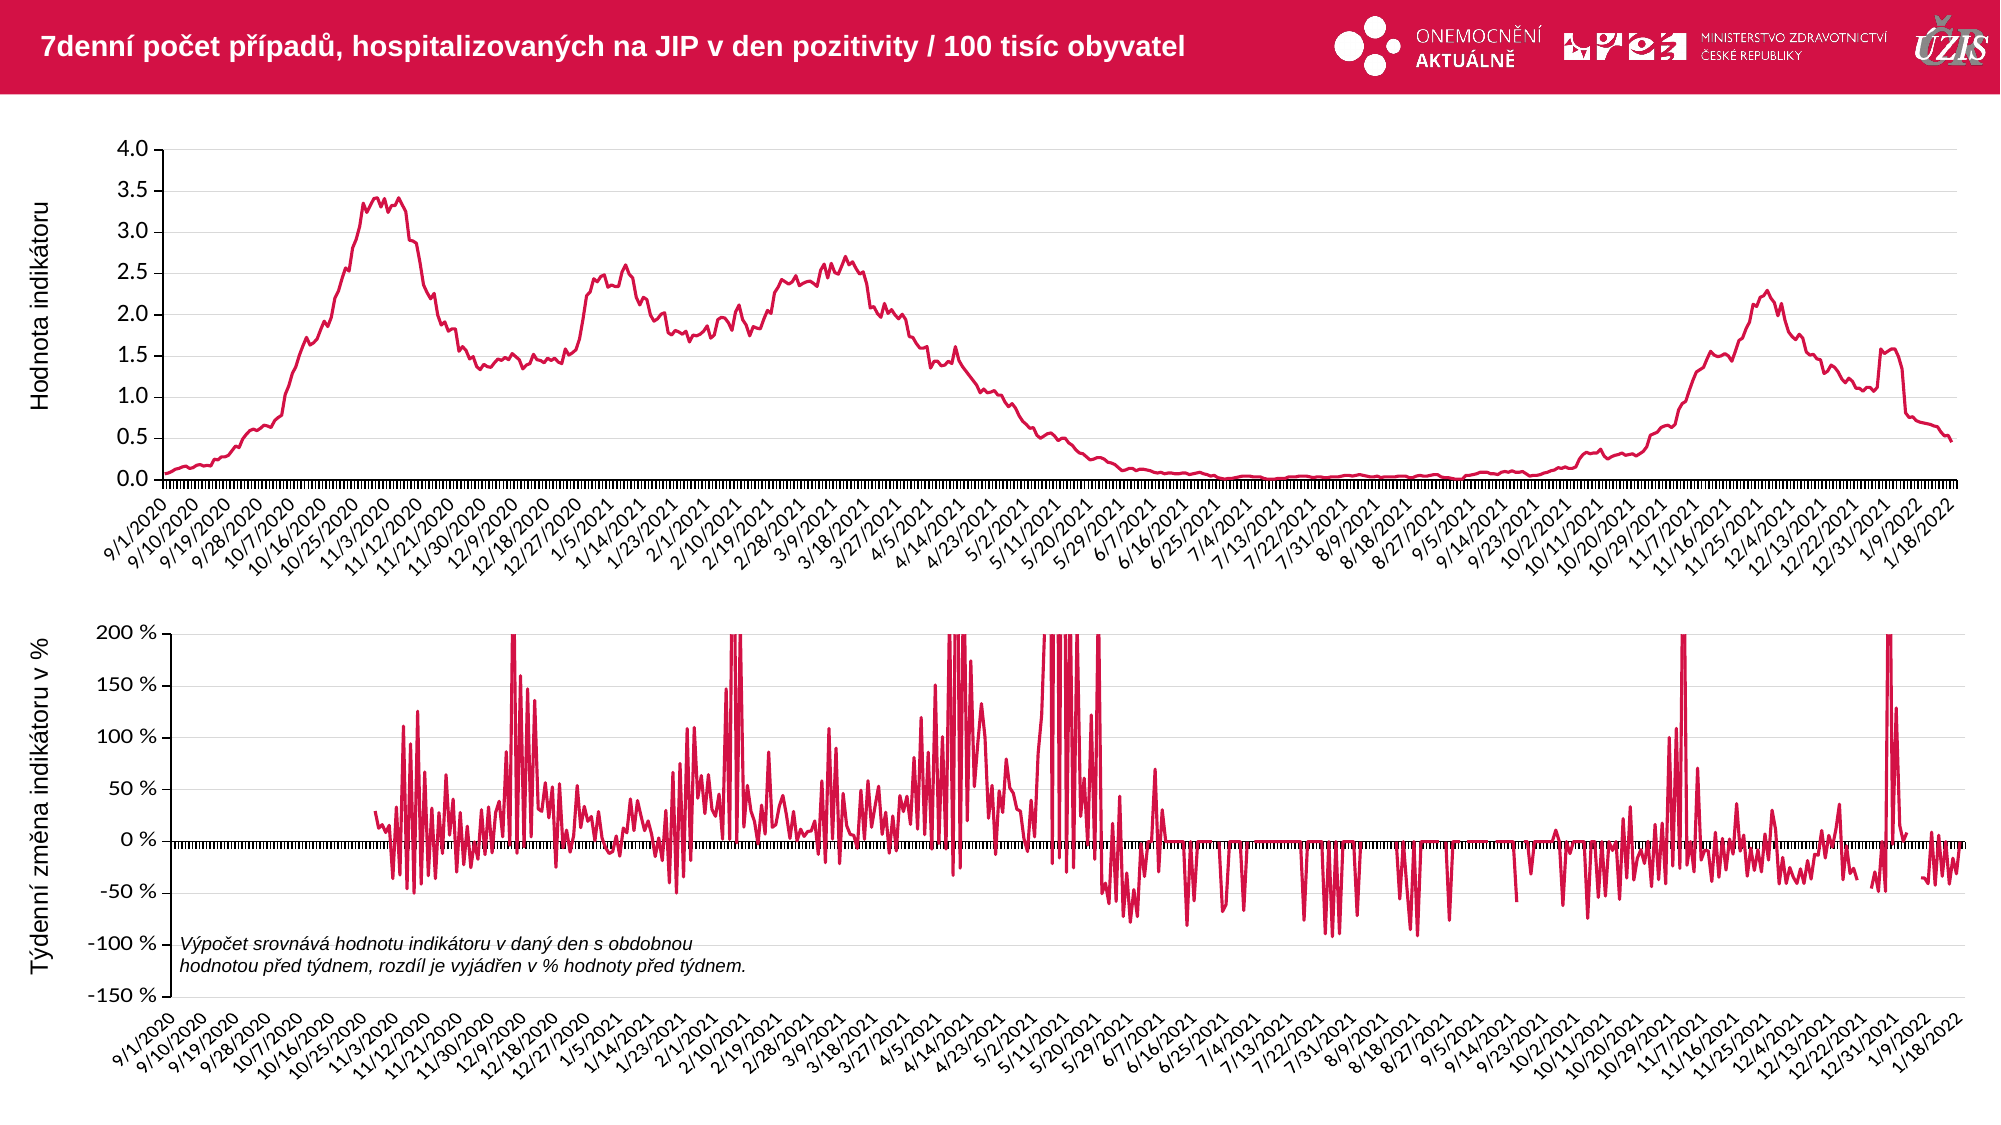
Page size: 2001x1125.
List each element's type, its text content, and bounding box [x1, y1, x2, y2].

title 7denní počet případů, hospitalizovaných na JIP v den pozitivity / 100 tisíc obyvatel [25, 0, 1319, 95]
text_box Týdenní změna indikátoru v % [15, 623, 61, 991]
chart [63, 132, 2000, 596]
text_box Hodnota indikátoru [15, 186, 61, 427]
picture [1334, 16, 1542, 76]
chart [63, 621, 2000, 1085]
picture [1915, 15, 1989, 66]
picture [1563, 31, 1888, 60]
